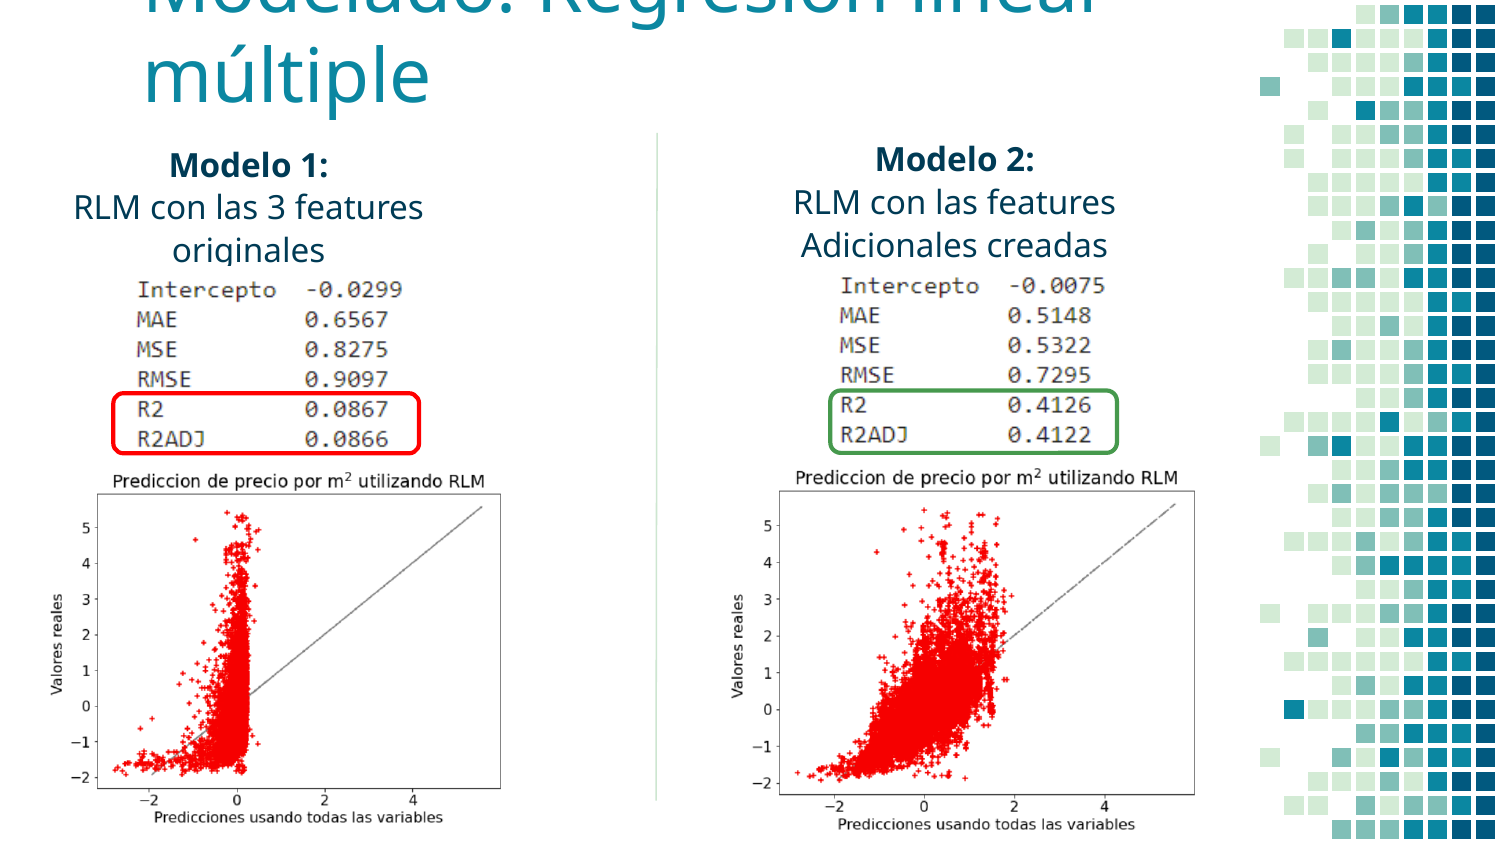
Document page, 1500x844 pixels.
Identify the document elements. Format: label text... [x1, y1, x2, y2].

slide_number 19 [15, 774, 105, 839]
title Modelado: Regresión lineal múltiple [127, 11, 1188, 133]
picture [24, 266, 521, 829]
text_box [111, 392, 119, 454]
text_box Modelo 1: RLM con las 3 features originales [14, 125, 483, 284]
text_box Modelo 2: RLM con las features Adicionales creadas [658, 120, 1253, 279]
picture [713, 251, 1226, 843]
